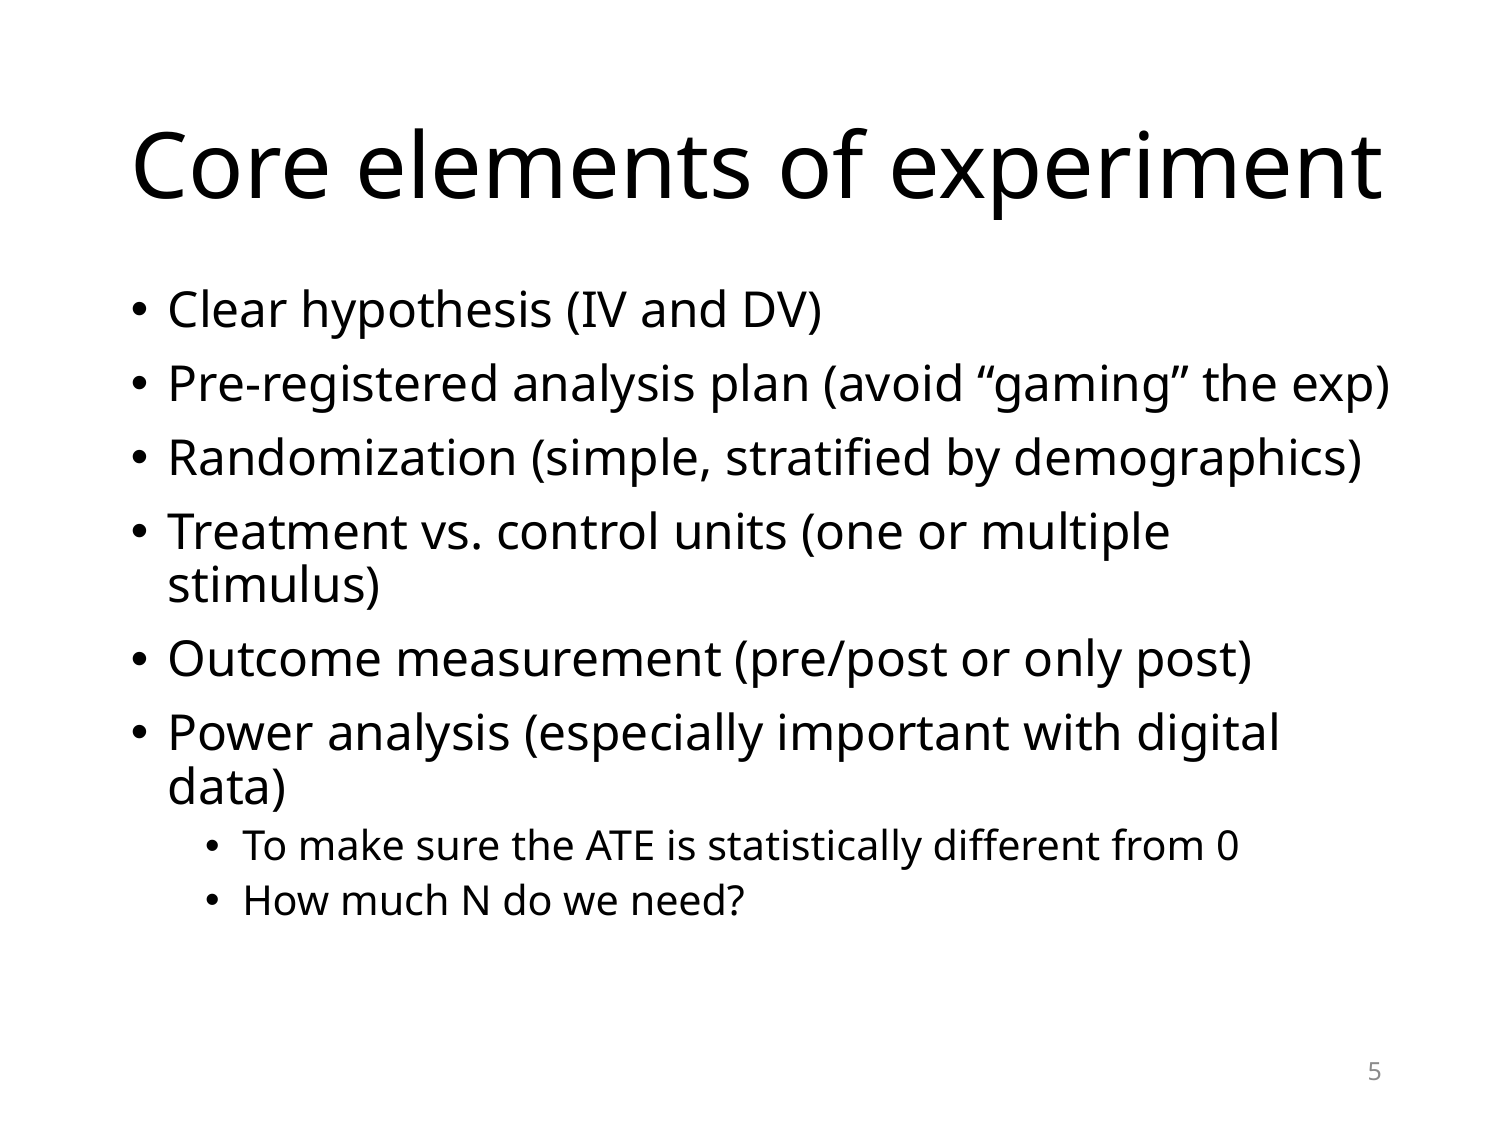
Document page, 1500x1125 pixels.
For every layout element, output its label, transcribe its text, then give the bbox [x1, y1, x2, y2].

list Clear hypothesis (IV and DV) Pre-registered analysis plan (avoid “gaming” the exp) Randomization (simple, stratified by demographics) Treatment vs. control units (one or multiple stimulus) Outcome measurement (pre/post or only post) Power analysis (especially important with digital data) To make sure the ATE is statistically different from 0 How much N do we need? [115, 277, 1410, 992]
title Core elements of experiment [115, 59, 1471, 278]
slide_number 5 [1059, 1042, 1397, 1103]
